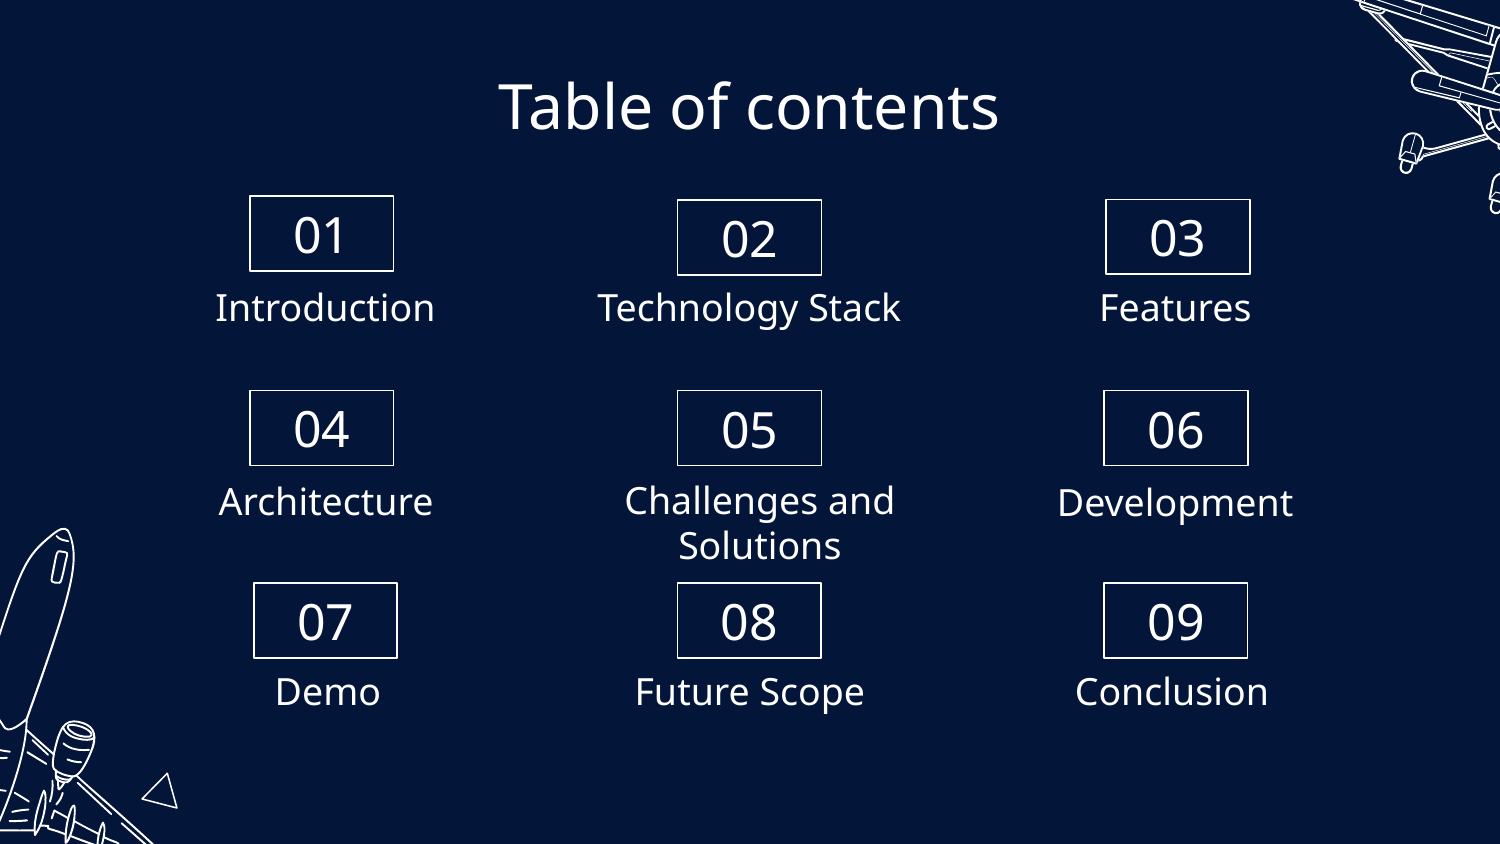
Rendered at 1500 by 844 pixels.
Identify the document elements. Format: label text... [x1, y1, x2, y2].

title Table of contents [116, 52, 1383, 139]
title 05 [677, 390, 822, 466]
text_box 09 [1104, 583, 1248, 659]
title 02 [677, 199, 822, 276]
text_box Future Scope [542, 670, 958, 728]
text_box 07 [253, 583, 398, 659]
title Introduction [176, 287, 476, 345]
text_box 08 [677, 583, 821, 659]
title Development [967, 472, 1383, 539]
text_box Demo [120, 670, 536, 728]
title 06 [1103, 390, 1249, 466]
title 03 [1105, 199, 1251, 275]
title 01 [249, 195, 394, 272]
title 04 [249, 390, 394, 466]
title Features [1050, 277, 1301, 345]
title Technology Stack [541, 287, 957, 345]
text_box Conclusion [964, 670, 1380, 728]
title Challenges and Solutions [552, 480, 968, 583]
title Architecture [118, 480, 534, 538]
